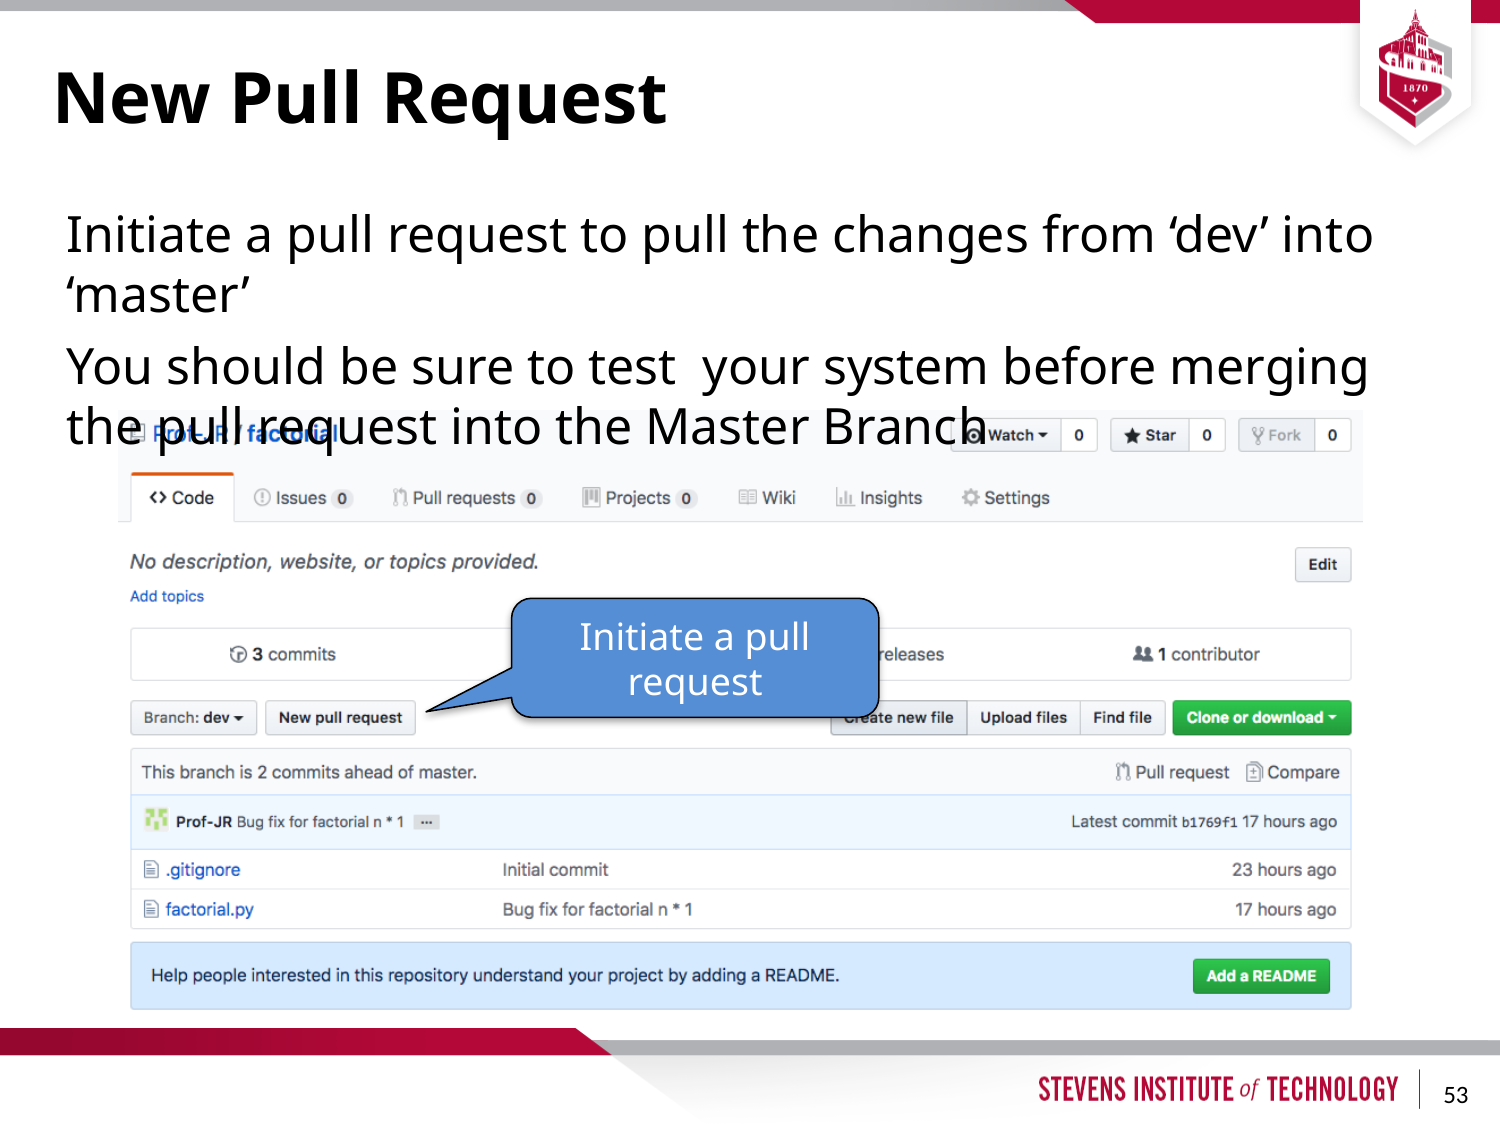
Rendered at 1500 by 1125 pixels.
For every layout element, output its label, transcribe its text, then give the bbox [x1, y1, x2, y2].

slide_number 53 [1428, 1071, 1490, 1108]
list Initiate a pull request to pull the changes from ‘dev’ into ‘master’ You should be sure to test your system before merging the pull request into the Master Branch [51, 194, 1429, 300]
title New Pull Request [37, 45, 1338, 150]
picture [0, 0, 1500, 160]
picture [0, 1028, 1500, 1125]
picture [117, 410, 1363, 1020]
